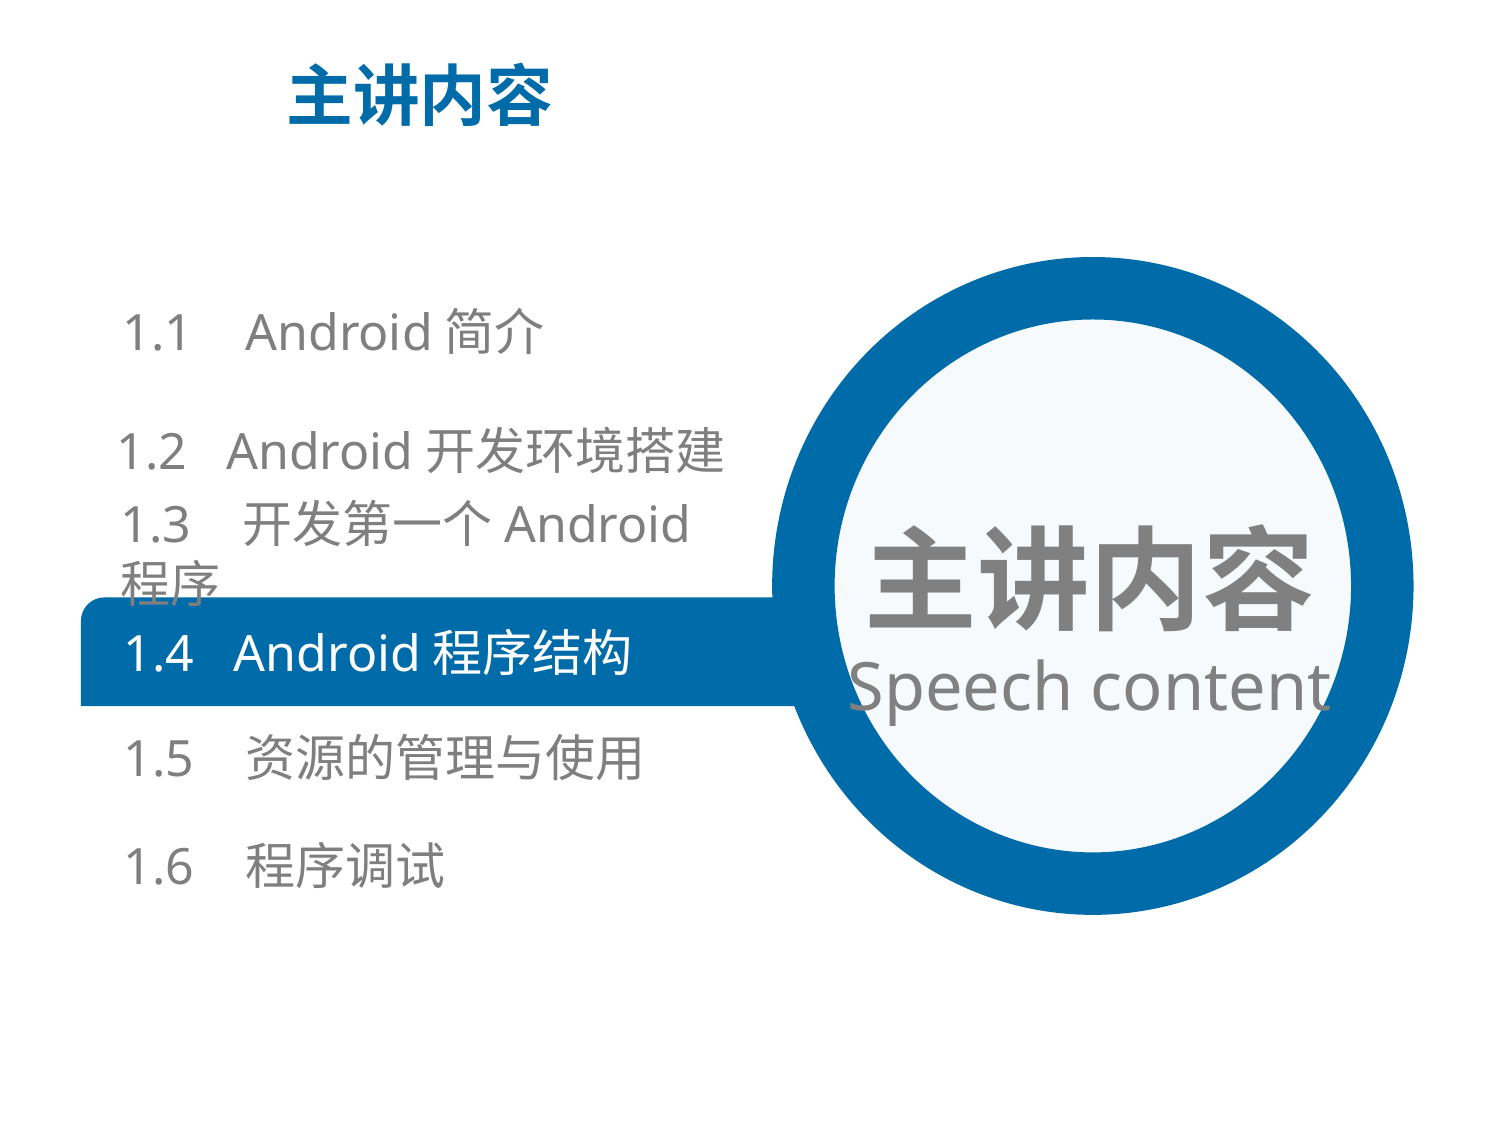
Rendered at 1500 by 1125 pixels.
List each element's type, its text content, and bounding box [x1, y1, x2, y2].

text_box 1.3 开发第一个Android程序 [120, 492, 750, 613]
text_box 主讲内容 Speech content [797, 434, 1383, 732]
text_box [839, 732, 1347, 885]
text_box 1.6 程序调试 [123, 834, 753, 895]
text_box [842, 287, 1343, 434]
text_box [80, 597, 797, 707]
text_box 1.2 Android开发环境搭建 [116, 419, 779, 480]
text_box 1.1 Android简介 [122, 300, 752, 361]
text_box 1.4 Android程序结构 [123, 621, 753, 682]
text_box 主讲内容 [271, 31, 1117, 157]
text_box 1.5 资源的管理与使用 [123, 726, 753, 787]
